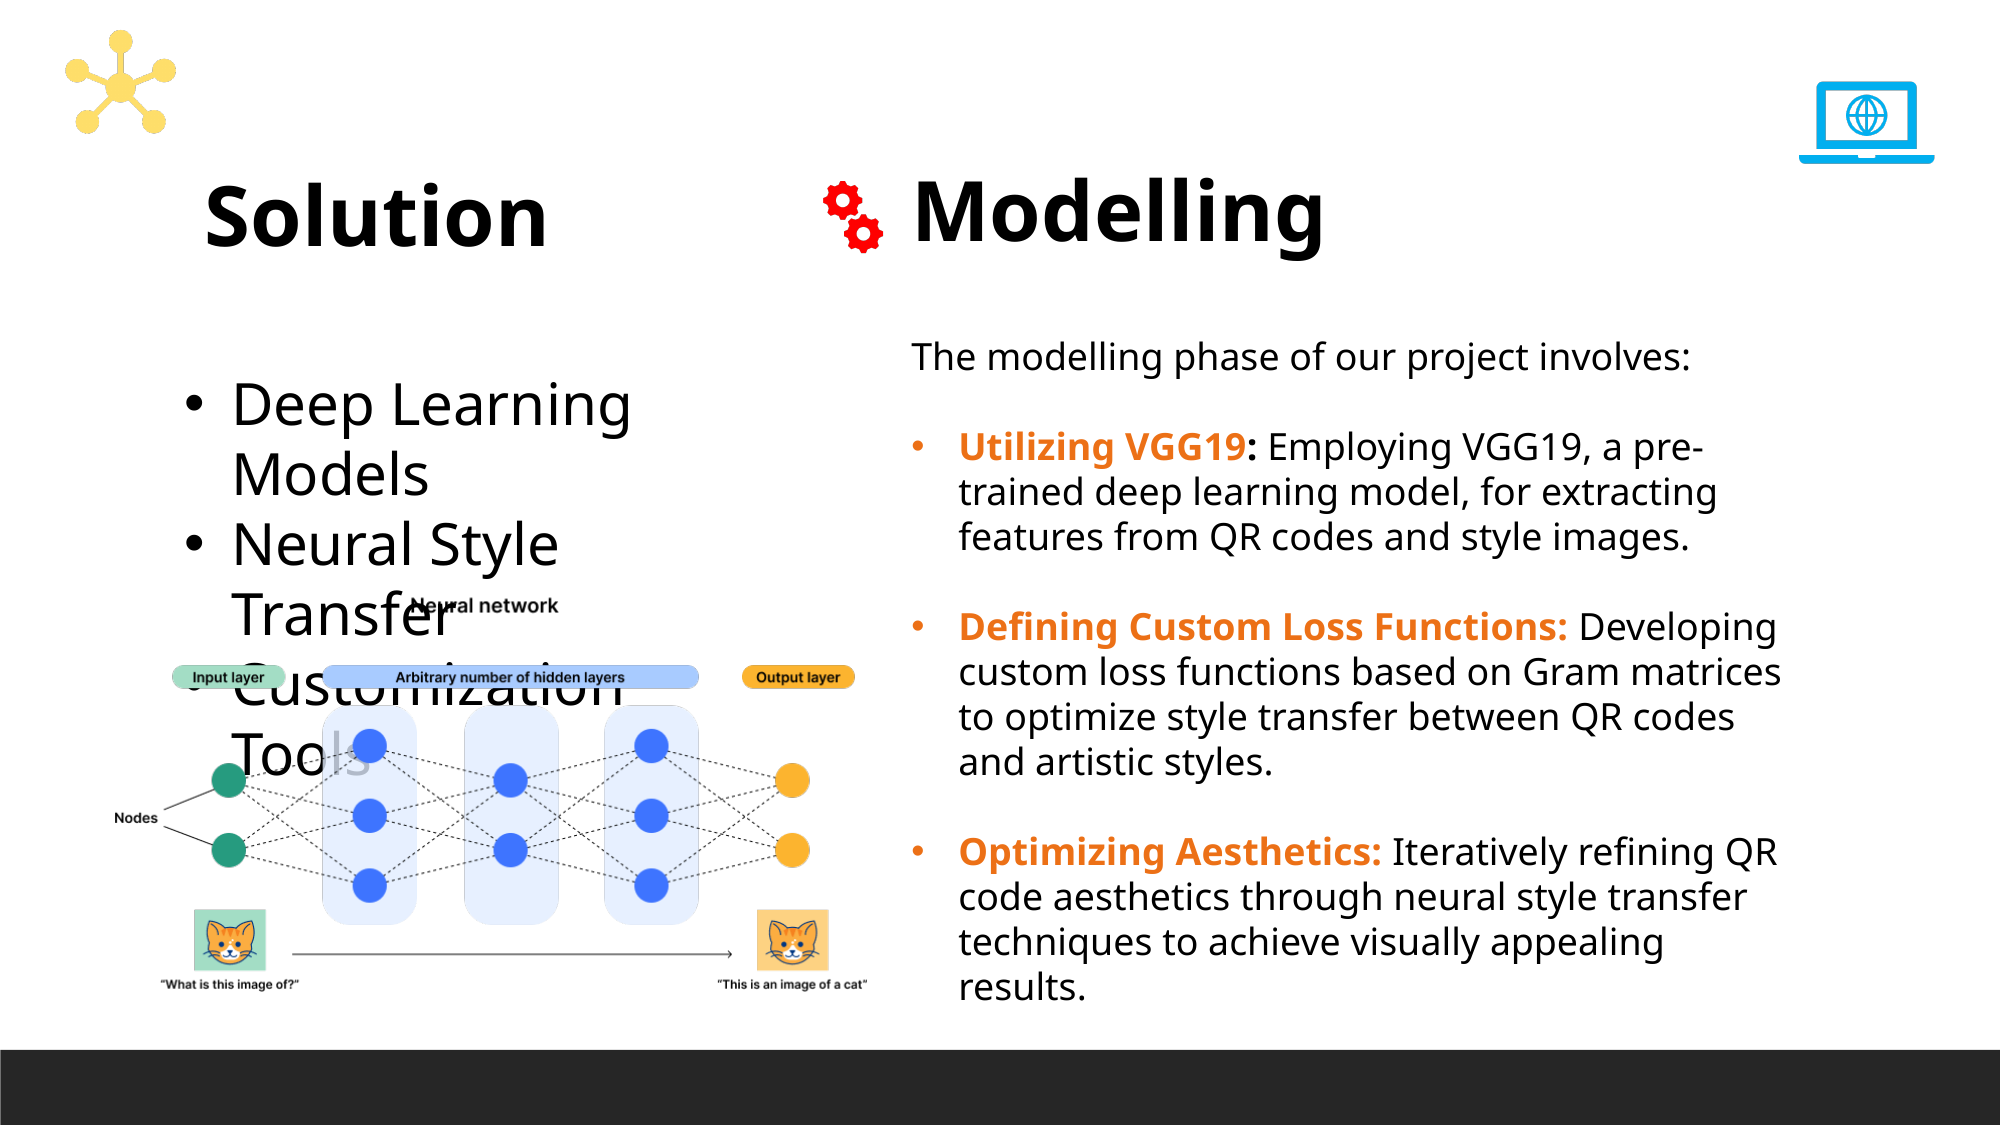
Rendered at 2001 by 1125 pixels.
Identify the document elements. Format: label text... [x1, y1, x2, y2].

picture [96, 561, 898, 1018]
picture [1796, 52, 1938, 194]
picture [809, 173, 898, 262]
text_box Modelling [896, 151, 1897, 266]
text_box Deep Learning Models Neural Style Transfer Customization Tools [169, 360, 729, 559]
text_box Solution [190, 155, 629, 271]
text_box The modelling phase of our project involves: Utilizing VGG19: Employing VGG19, a pre-trained deep learning model, for extracting features from QR codes and style images. Defining Custom Loss Functions: Developing custom loss functions based on Gram matrices to optimize style transfer between QR codes and artistic styles. Optimizing Aesthetics: Iteratively refining QR code aesthetics through neural style transfer techniques to achieve visually appealing results. [896, 325, 1817, 1015]
picture [49, 10, 191, 152]
